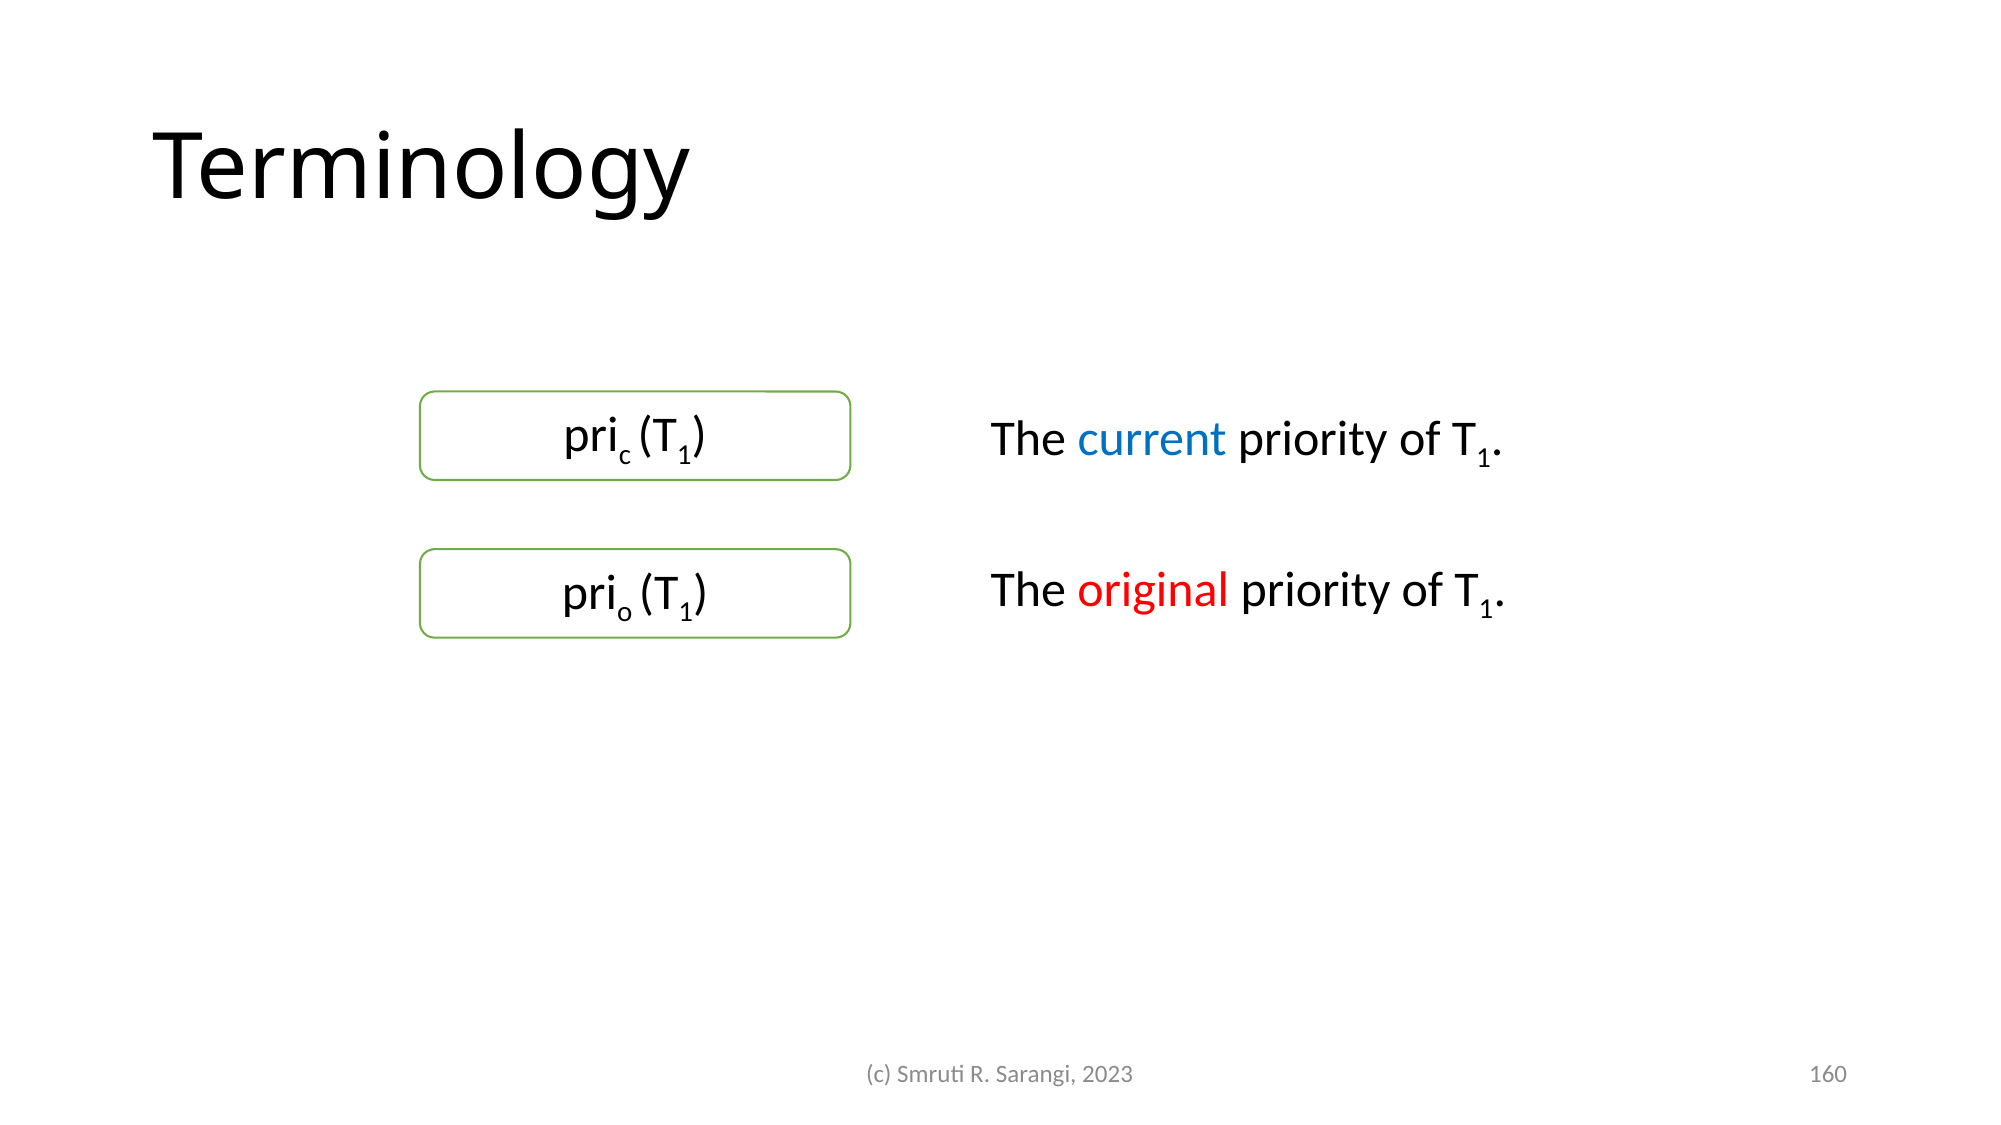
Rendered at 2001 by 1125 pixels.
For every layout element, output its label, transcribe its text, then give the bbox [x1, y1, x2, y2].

slide_number 160 [1412, 1042, 1863, 1103]
text_box prio (T1) [418, 548, 852, 639]
footer (c) Smruti R. Sarangi, 2023 [662, 1042, 1338, 1103]
text_box The current priority of T1. [975, 397, 1519, 481]
title Terminology [137, 59, 1863, 278]
text_box The original priority of T1. [975, 549, 1522, 633]
text_box pric (T1) [418, 390, 852, 482]
